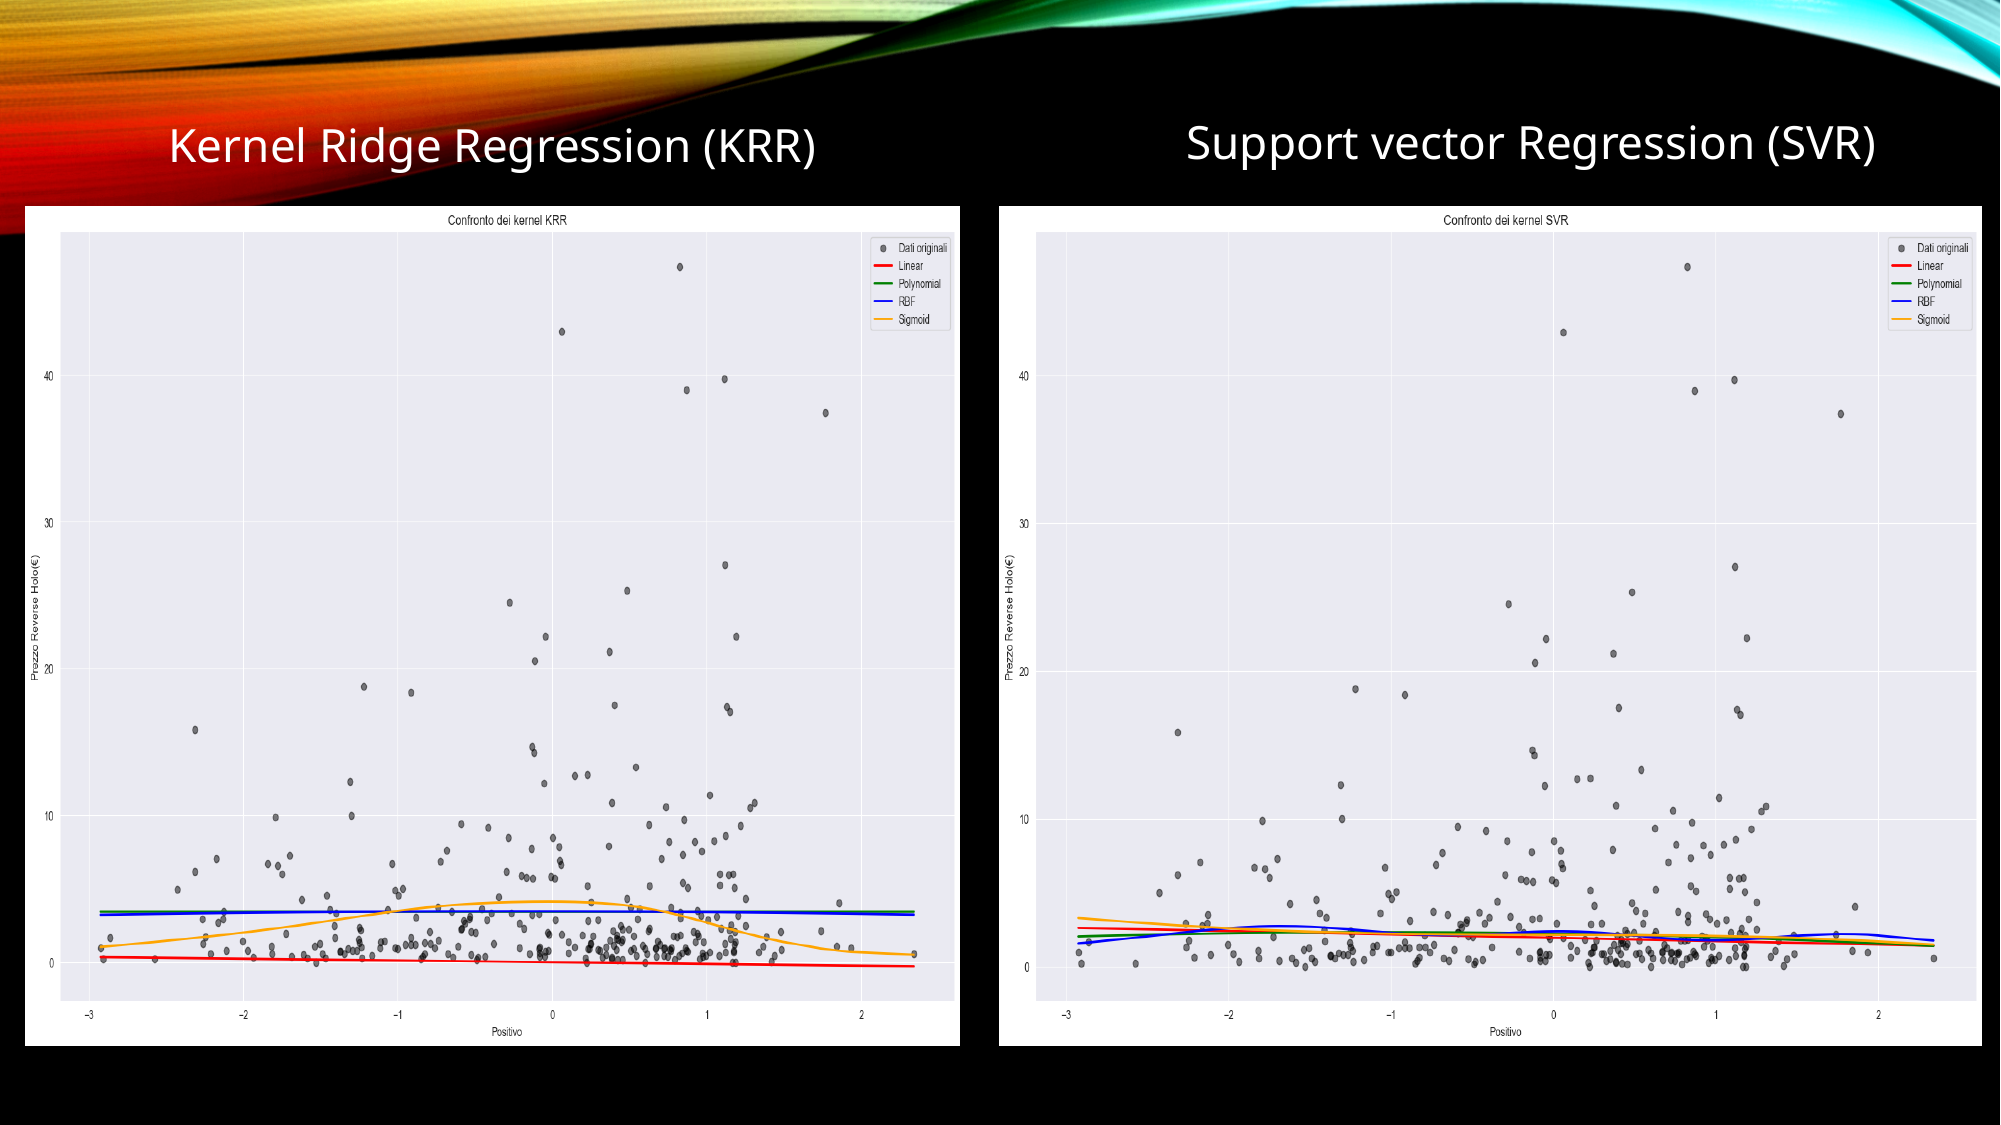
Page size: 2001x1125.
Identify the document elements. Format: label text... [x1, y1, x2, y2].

picture [0, 0, 2000, 1046]
title Kernel Ridge Regression (KRR) [25, 41, 960, 206]
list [25, 206, 961, 1046]
text_box Support vector Regression (SVR) [1102, 106, 1961, 177]
